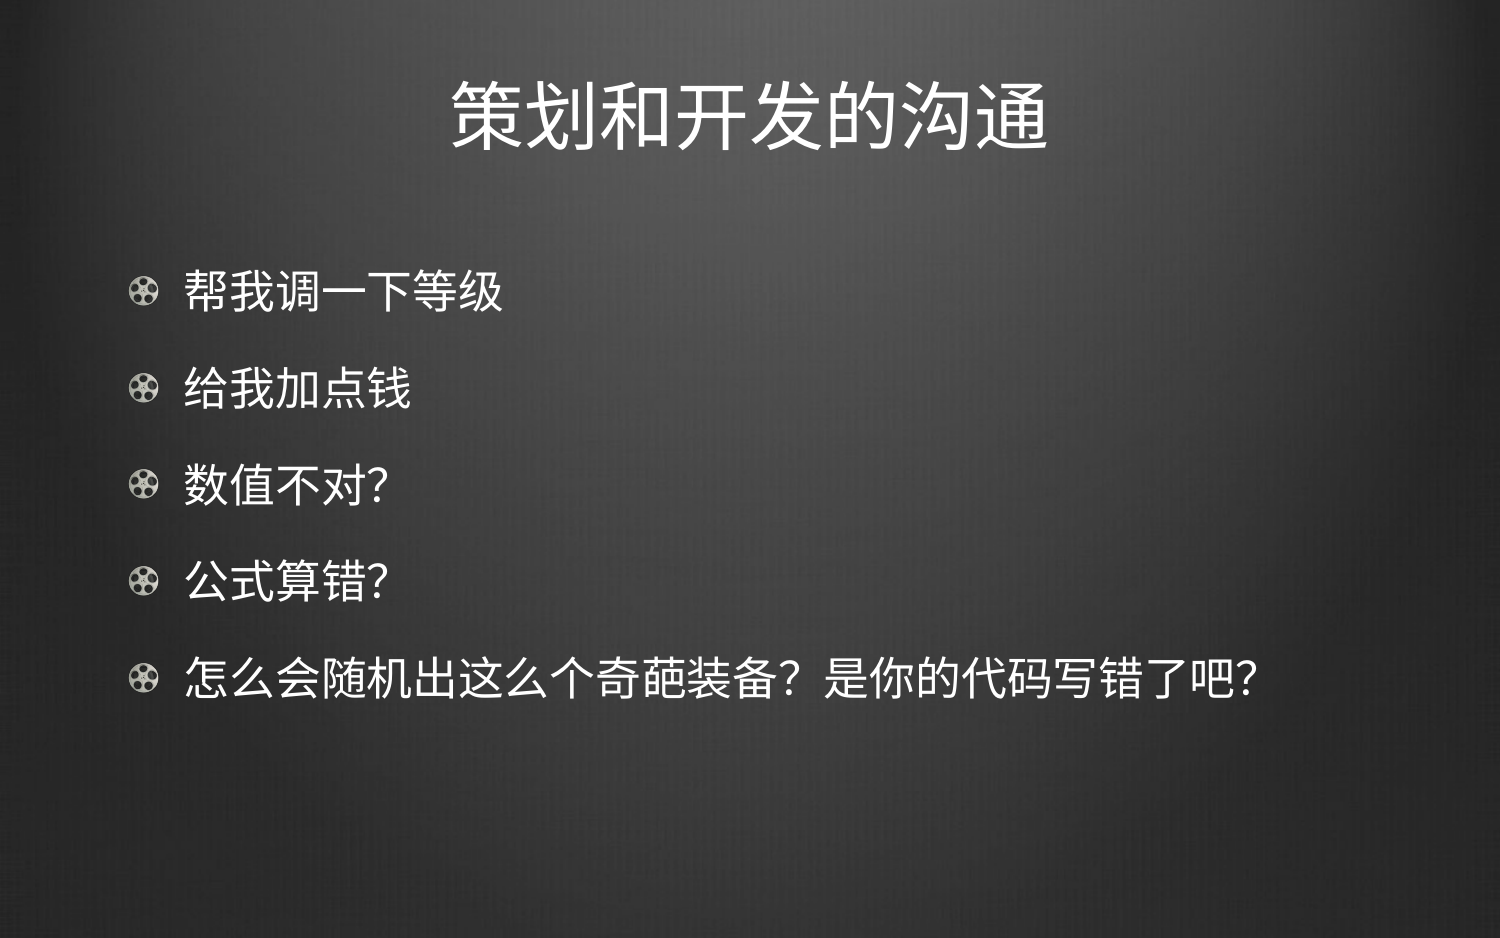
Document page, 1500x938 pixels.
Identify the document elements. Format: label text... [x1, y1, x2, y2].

picture [127, 661, 160, 694]
picture [127, 467, 160, 500]
title 策划和开发的沟通 [112, 16, 1388, 212]
picture [127, 371, 160, 404]
picture [127, 564, 160, 597]
list 帮我调一下等级 给我加点钱 数值不对？ 公式算错？ 怎么会随机出这么个奇葩装备？是你的代码写错了吧？ [112, 255, 1388, 838]
picture [127, 274, 160, 307]
